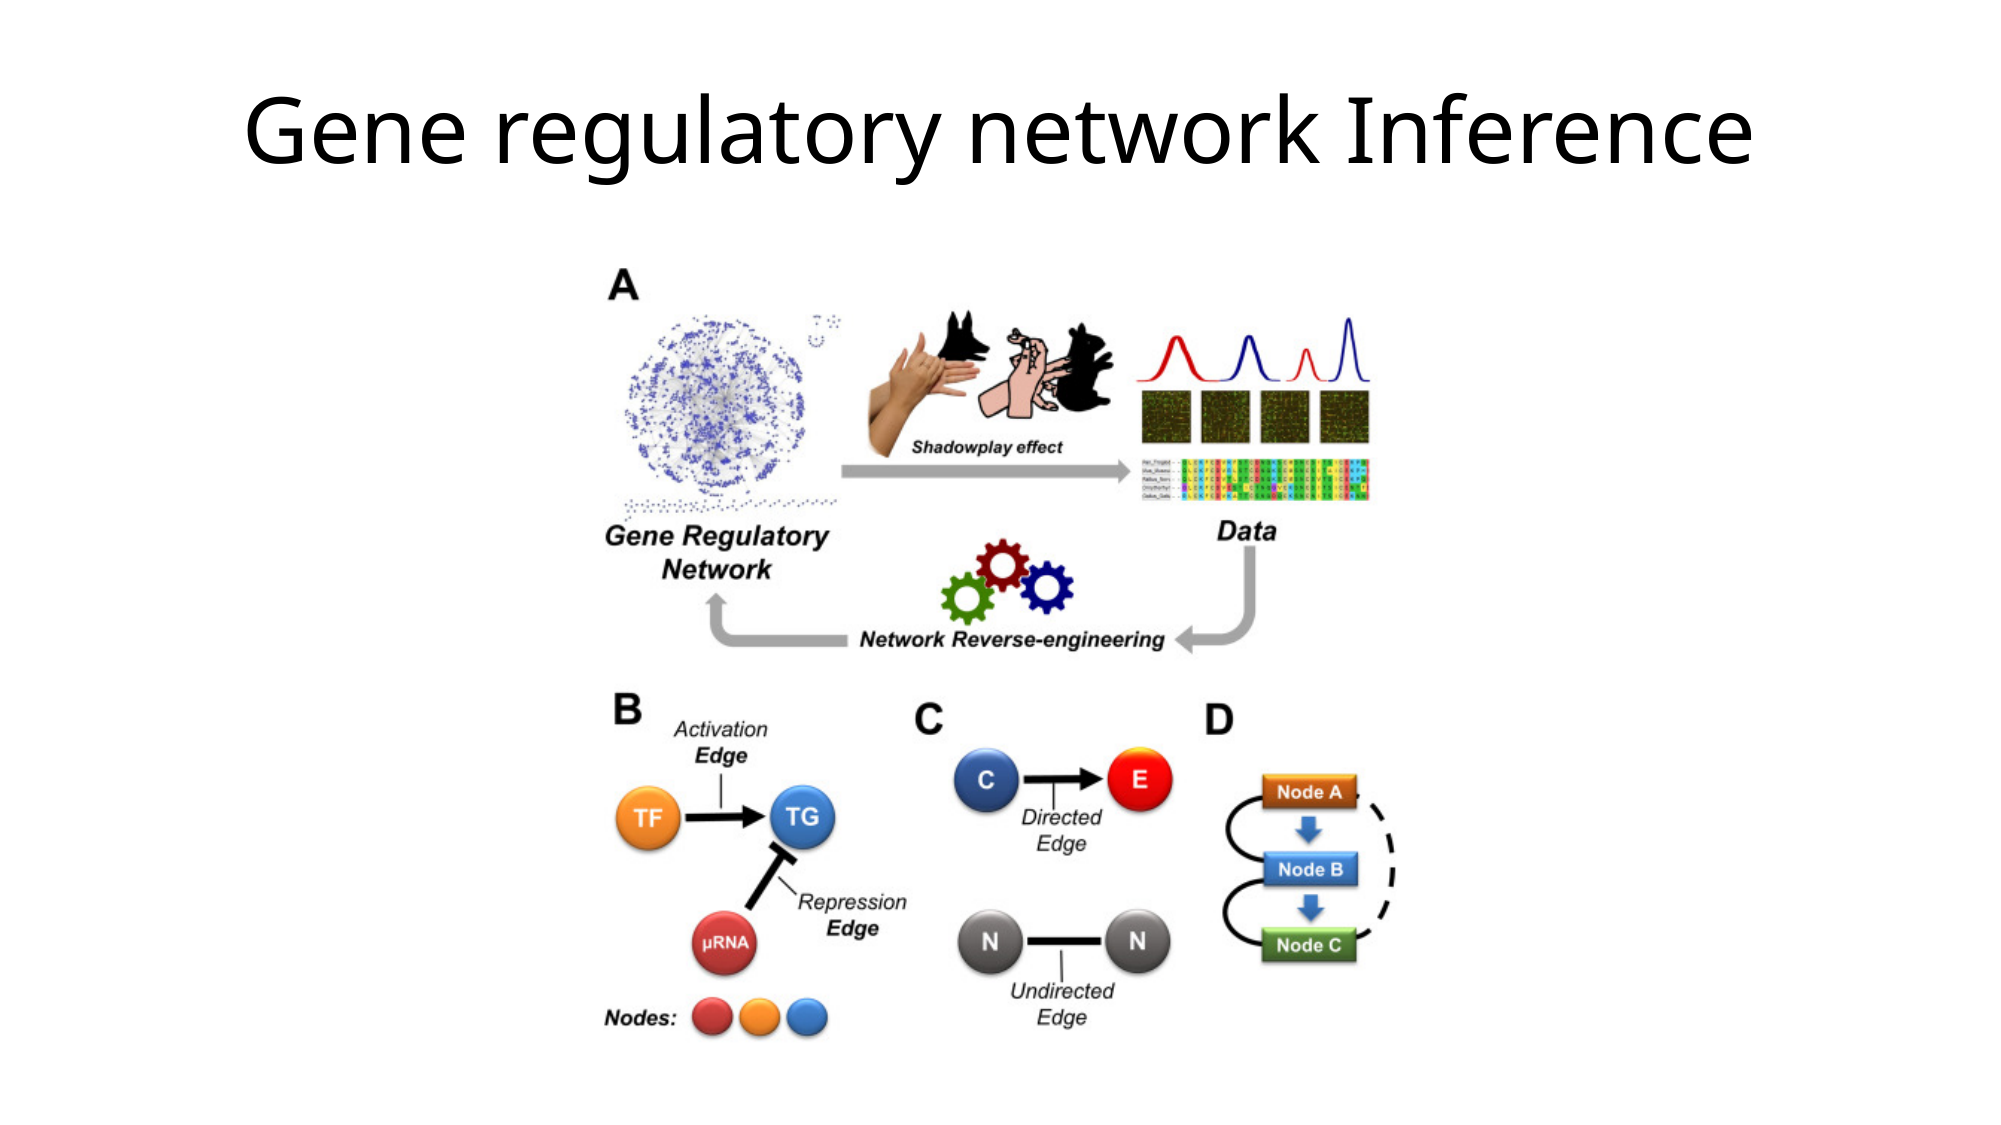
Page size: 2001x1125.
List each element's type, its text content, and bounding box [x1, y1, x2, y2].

picture [603, 267, 1397, 1045]
title Gene regulatory network Inference [137, 24, 1863, 243]
